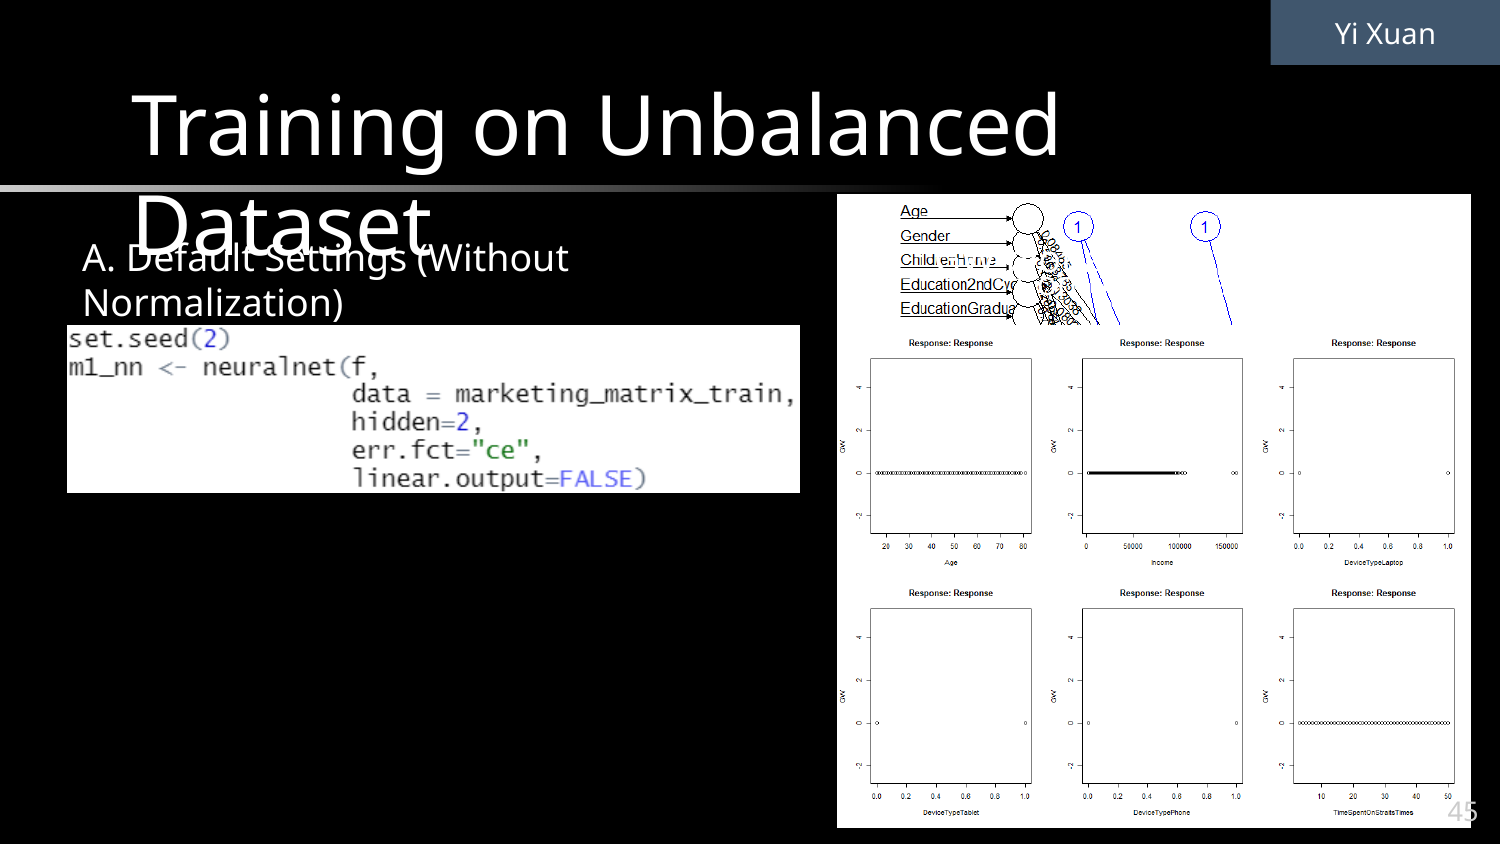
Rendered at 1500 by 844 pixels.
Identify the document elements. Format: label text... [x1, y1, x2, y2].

text_box Yi Xuan [1270, 0, 1500, 65]
title Training on Unbalanced Dataset [116, 56, 1384, 152]
slide_number 45 [1403, 779, 1494, 844]
text_box A. Default Settings (Without Normalization) [67, 219, 830, 340]
picture [837, 194, 1471, 828]
picture [66, 324, 800, 493]
